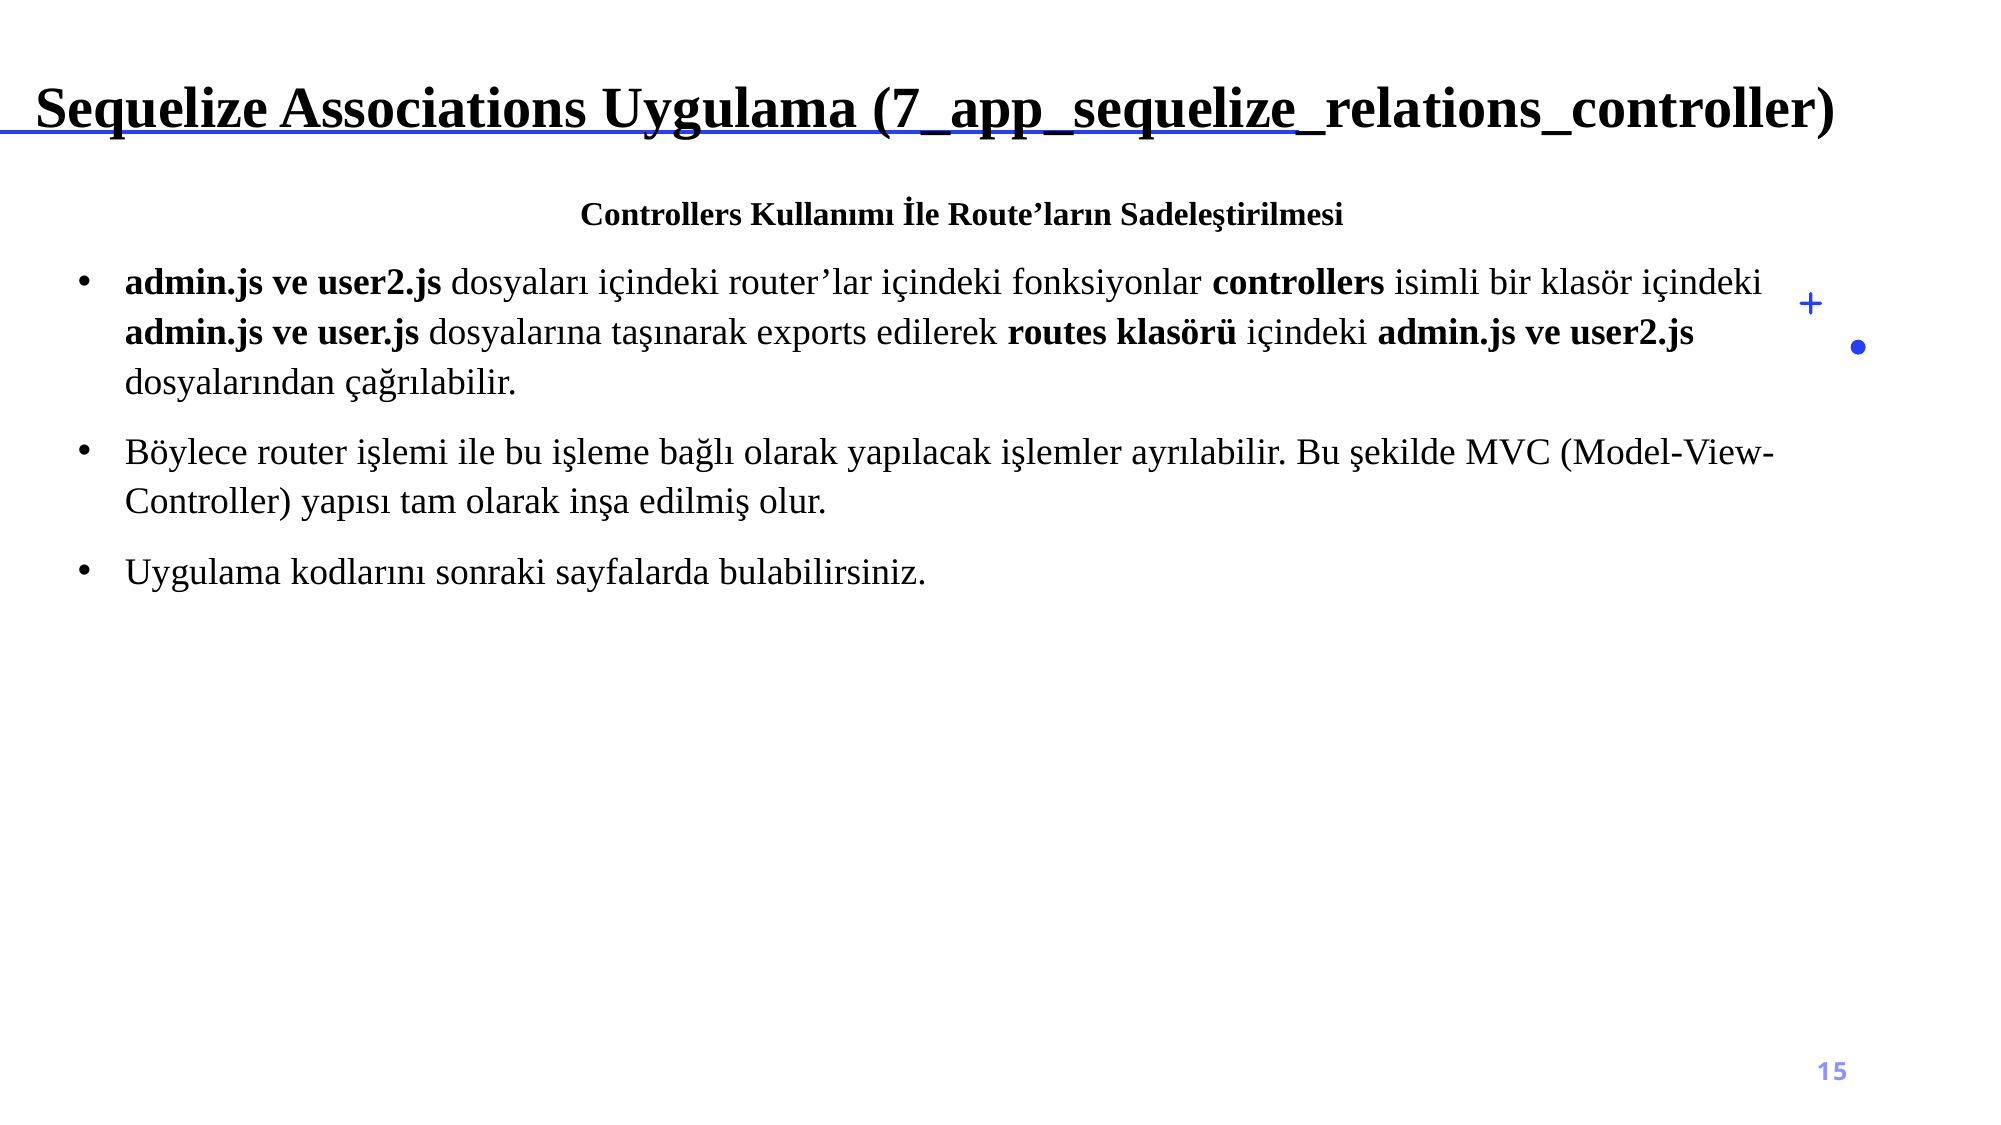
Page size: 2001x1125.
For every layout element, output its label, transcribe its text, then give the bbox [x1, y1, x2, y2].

list Controllers Kullanımı İle Route’ların Sadeleştirilmesi admin.js ve user2.js dosyaları içindeki router’lar içindeki fonksiyonlar controllers isimli bir klasör içindeki admin.js ve user.js dosyalarına taşınarak exports edilerek routes klasörü içindeki admin.js ve user2.js dosyalarından çağrılabilir. Böylece router işlemi ile bu işleme bağlı olarak yapılacak işlemler ayrılabilir. Bu şekilde MVC (Model-View-Controller) yapısı tam olarak inşa edilmiş olur. Uygulama kodlarını sonraki sayfalarda bulabilirsiniz. [62, 180, 1863, 1043]
title Sequelize Associations Uygulama (7_app_sequelize_relations_controller) [20, 53, 1926, 148]
slide_number 15 [1412, 1042, 1863, 1103]
